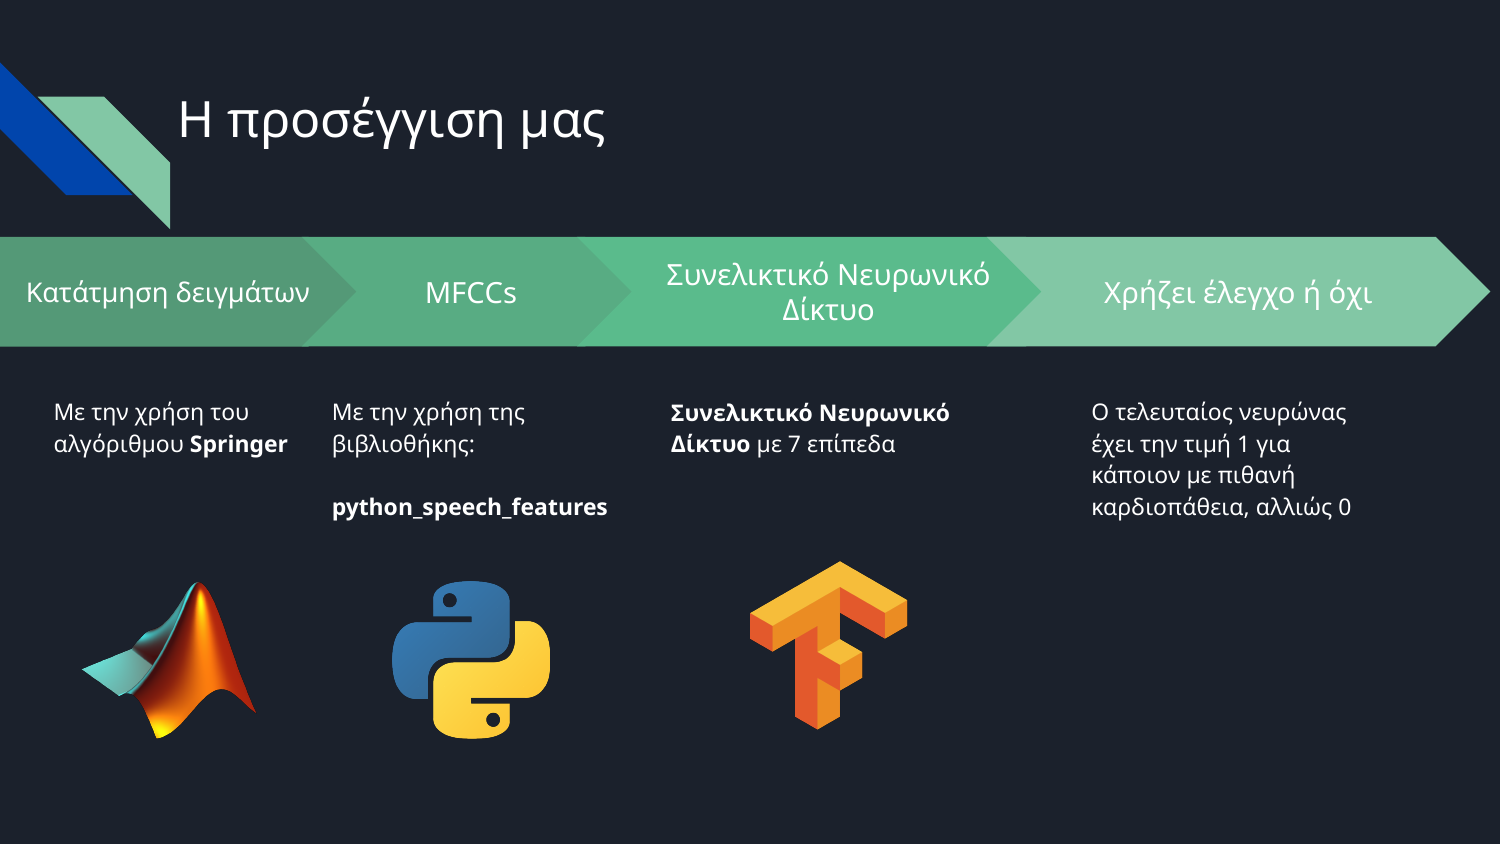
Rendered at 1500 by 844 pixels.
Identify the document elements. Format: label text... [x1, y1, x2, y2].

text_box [301, 236, 575, 765]
picture [392, 581, 550, 739]
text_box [0, 236, 364, 810]
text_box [986, 236, 1491, 765]
picture [81, 581, 257, 739]
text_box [576, 236, 985, 765]
text_box Η προσέγγιση μας [162, 72, 1367, 163]
picture [750, 561, 908, 730]
